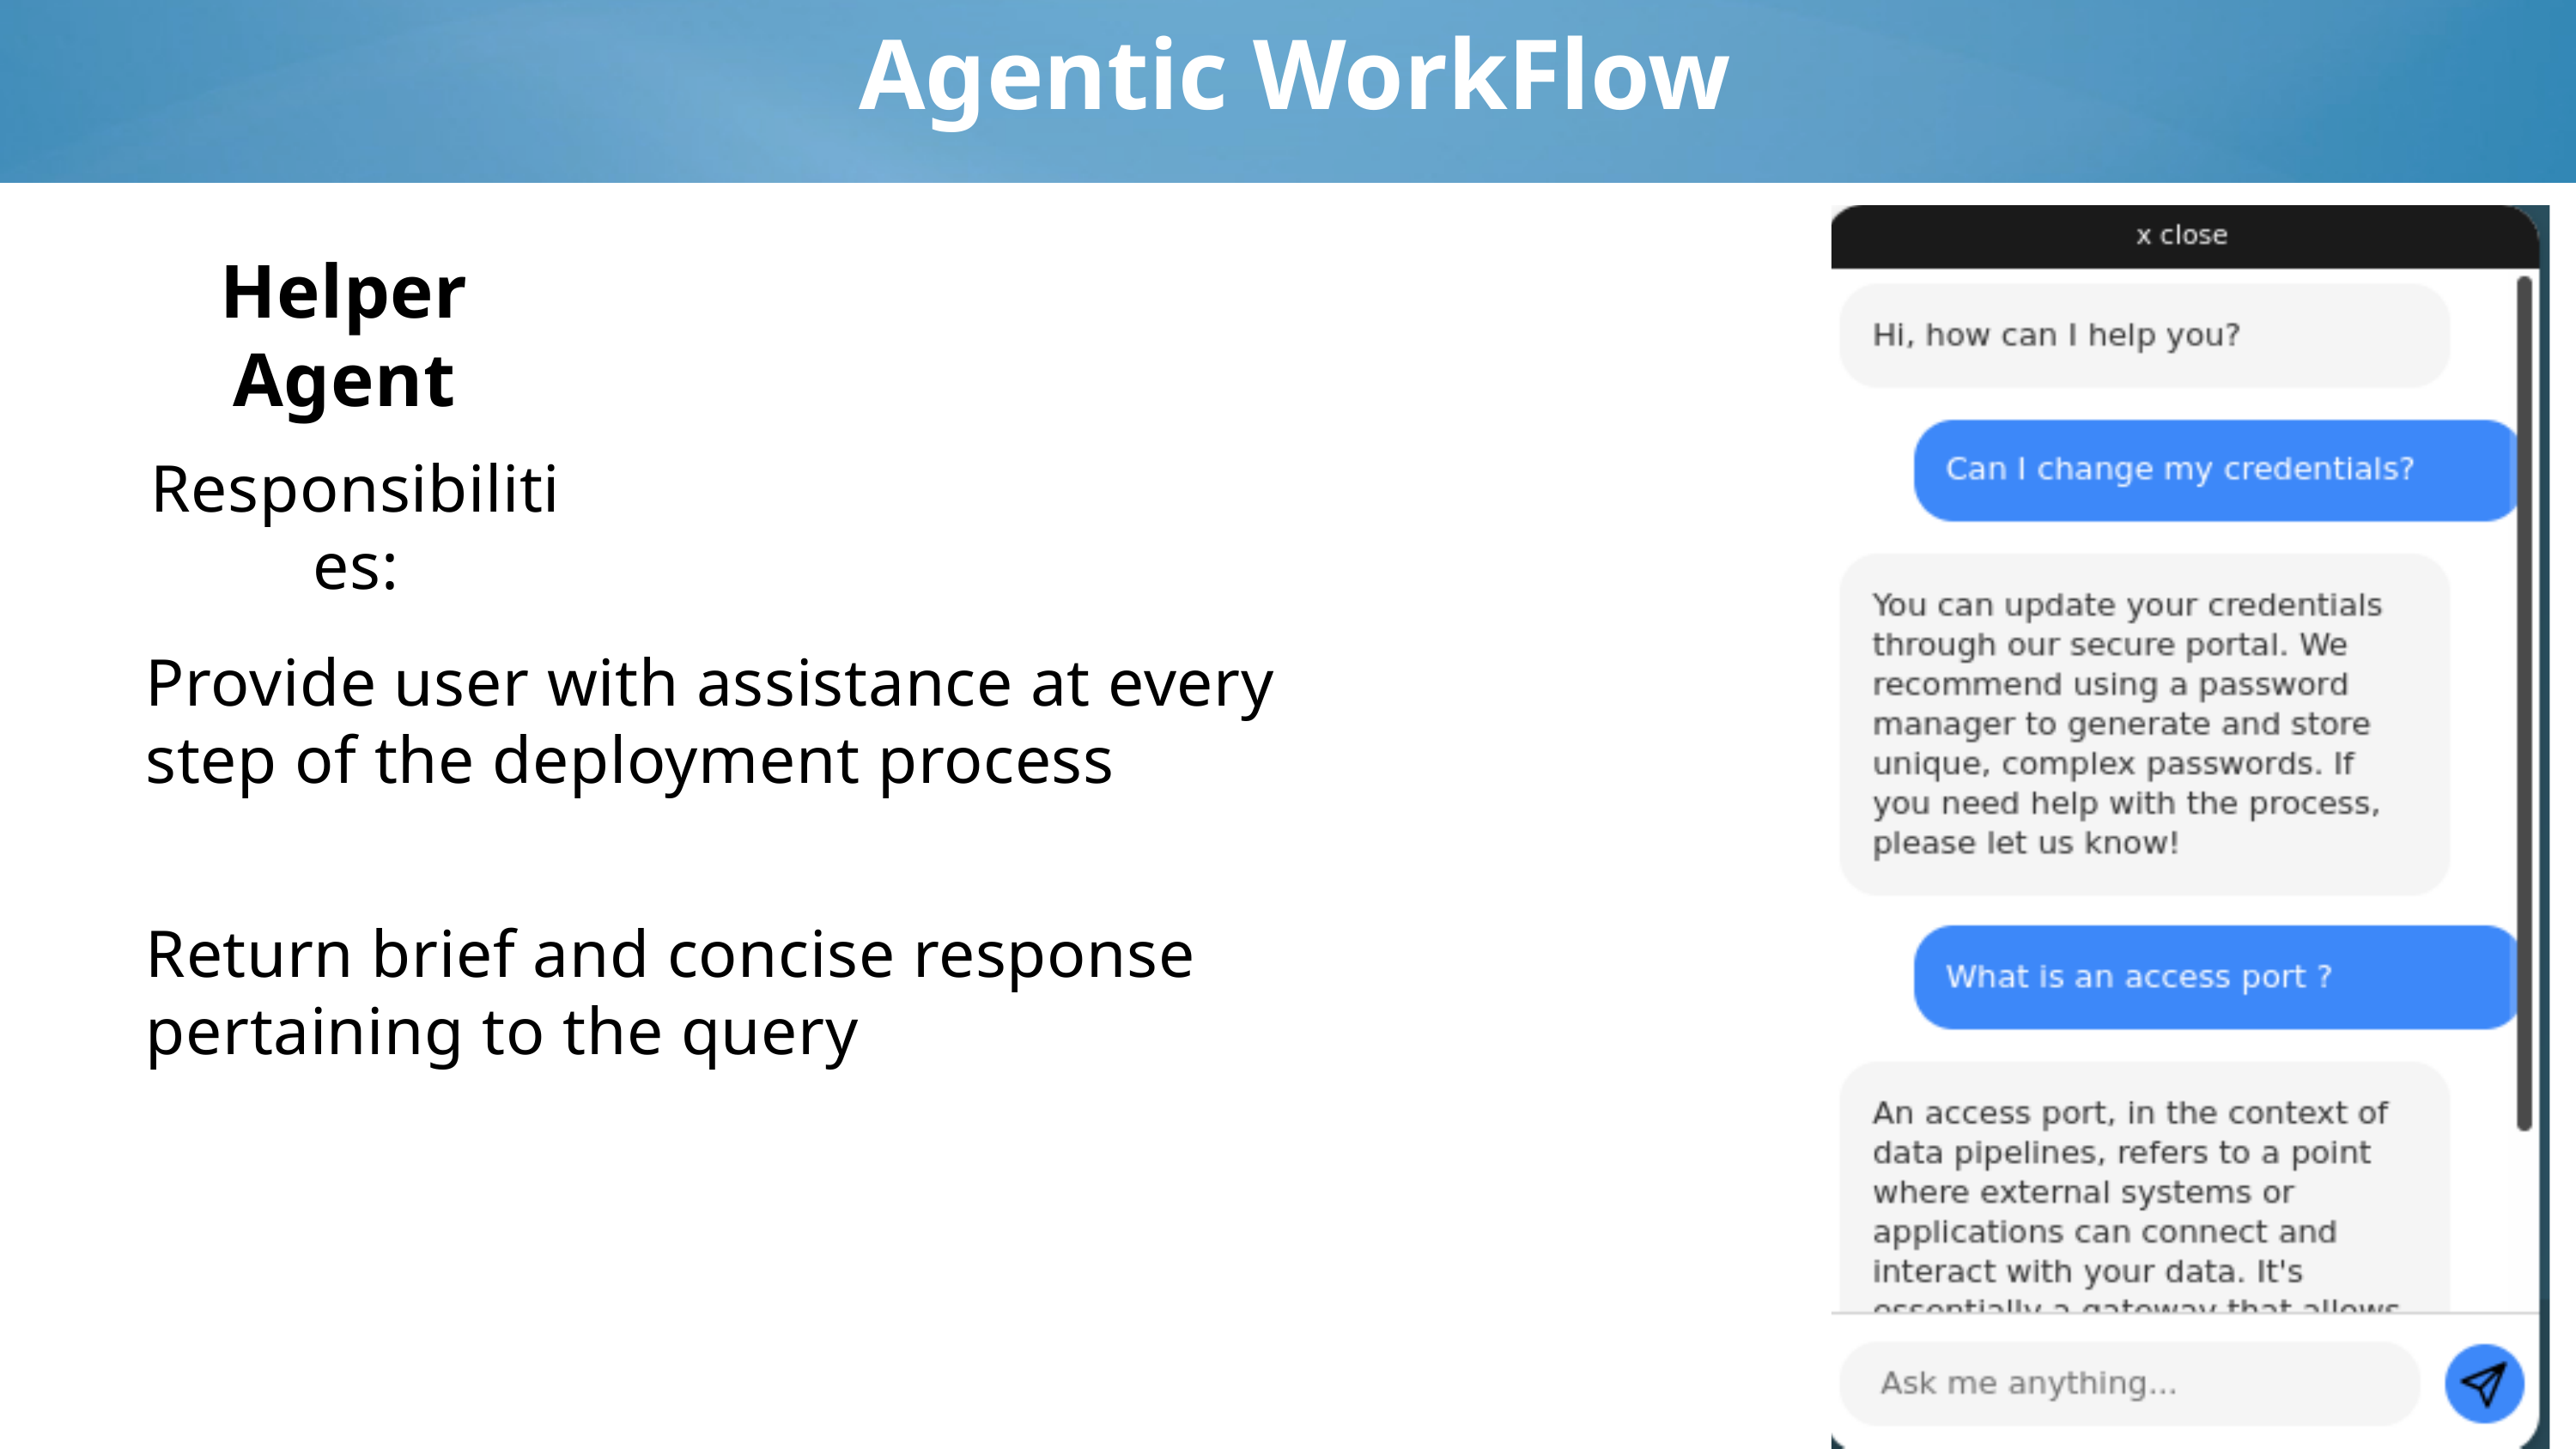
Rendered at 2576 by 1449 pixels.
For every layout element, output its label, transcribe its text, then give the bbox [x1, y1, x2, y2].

text_box Helper Agent [139, 245, 550, 421]
text_box Responsibilities: [139, 447, 573, 603]
text_box [1831, 205, 2550, 1449]
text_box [0, 0, 2576, 183]
text_box Return brief and concise response pertaining to the query [145, 912, 1437, 1068]
text_box Provide user with assistance at every step of the deployment process [145, 641, 1408, 797]
